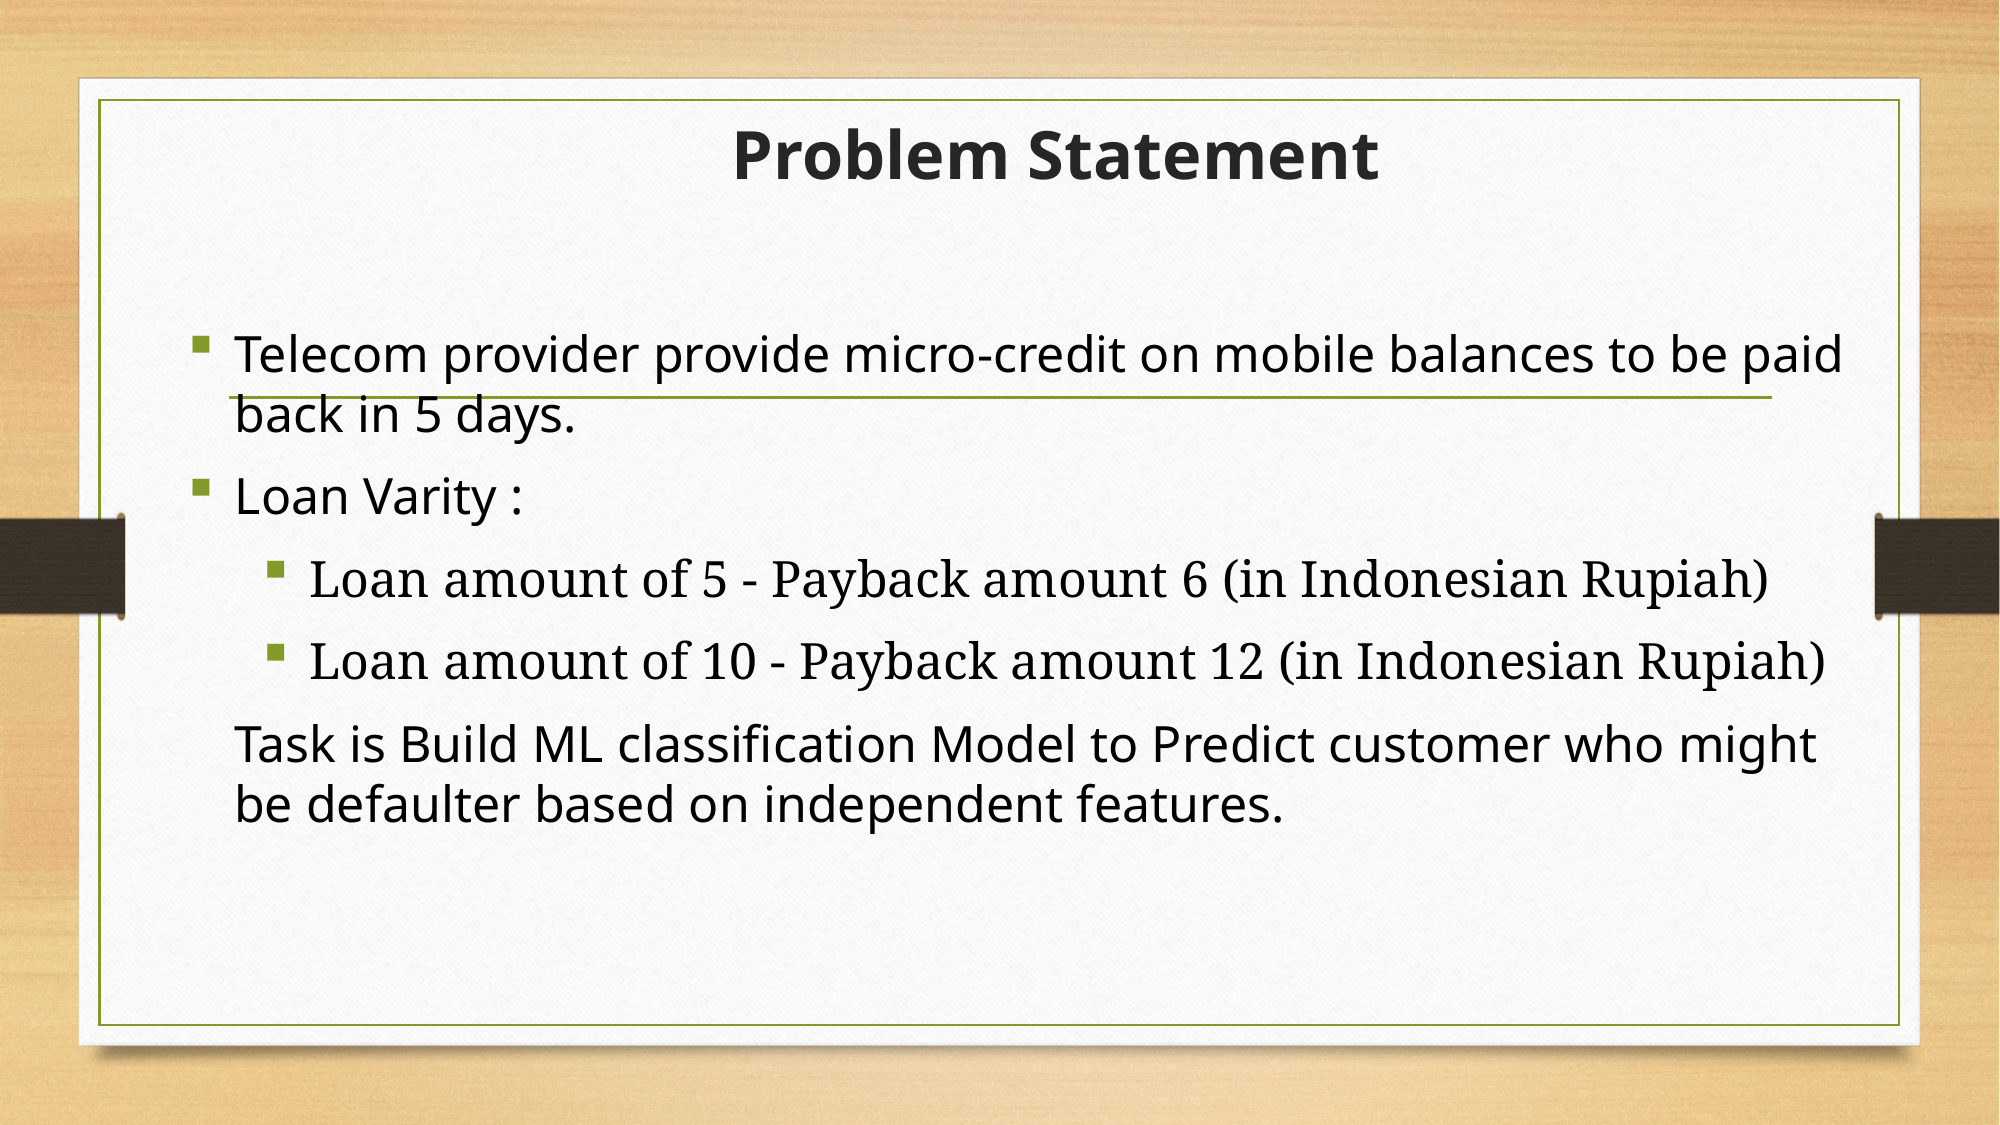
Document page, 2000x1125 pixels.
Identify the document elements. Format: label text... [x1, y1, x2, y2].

list Telecom provider provide micro-credit on mobile balances to be paid back in 5 days. Loan Varity : Loan amount of 5 - Payback amount 6 (in Indonesian Rupiah) Loan amount of 10 - Payback amount 12 (in Indonesian Rupiah) Task is Build ML classification Model to Predict customer who might be defaulter based on independent features. [172, 314, 1863, 1012]
title Problem Statement [249, 62, 1863, 244]
picture [0, 0, 2000, 1125]
